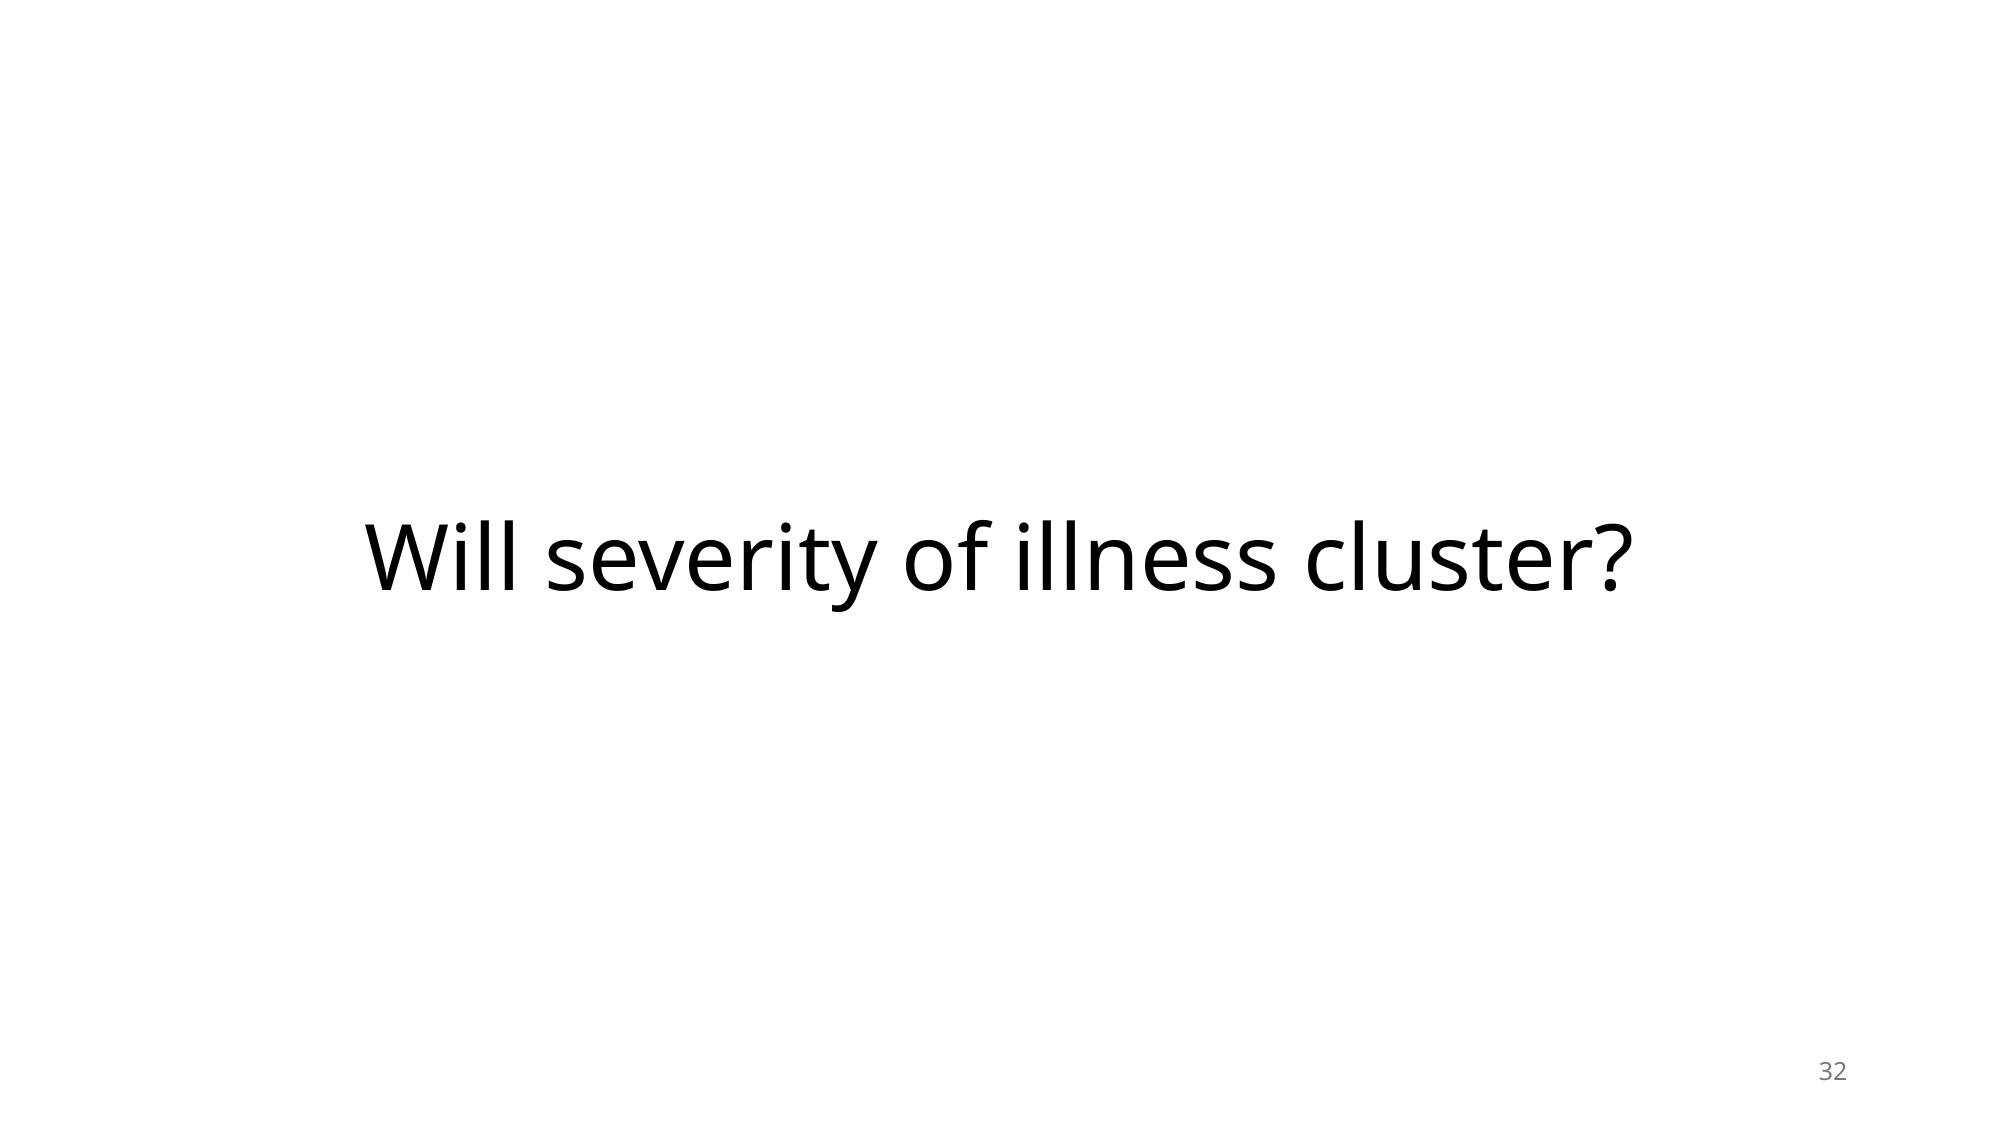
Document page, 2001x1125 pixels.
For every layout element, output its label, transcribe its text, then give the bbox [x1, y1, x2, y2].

title Will severity of illness cluster? [137, 59, 1863, 1063]
slide_number 31 [1412, 1042, 1863, 1103]
